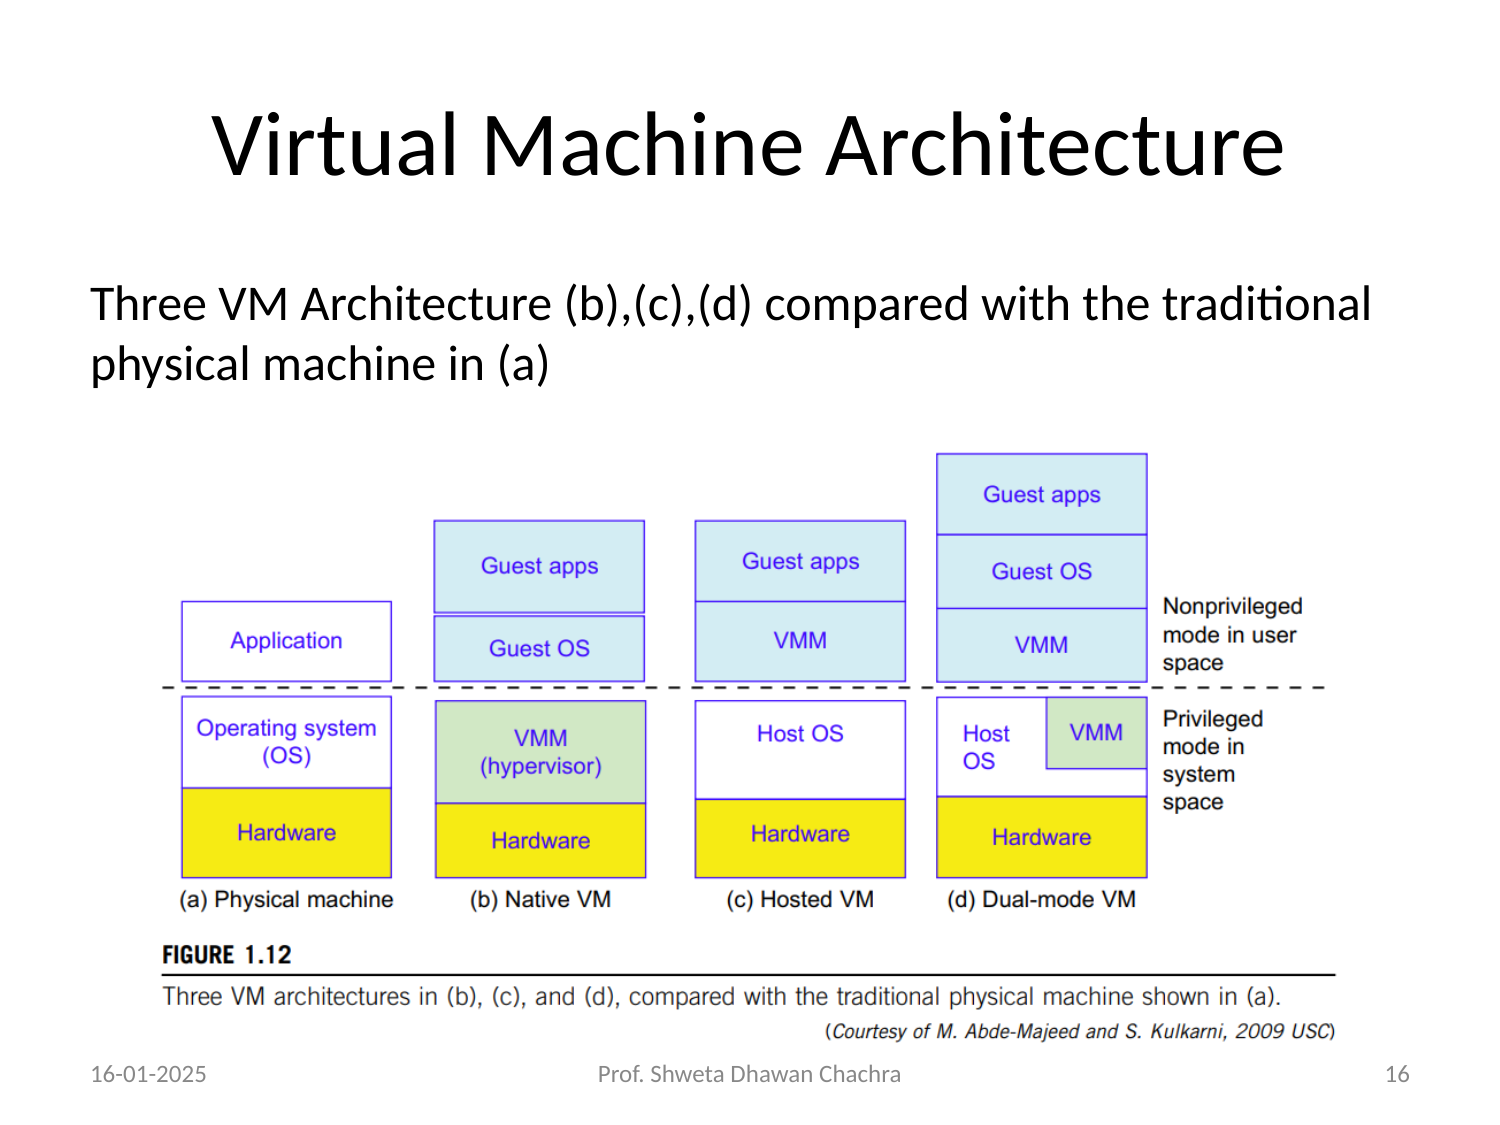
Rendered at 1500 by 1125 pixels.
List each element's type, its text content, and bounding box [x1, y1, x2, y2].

slide_number ‹#› [1074, 1042, 1425, 1103]
title Virtual Machine Architecture [75, 45, 1425, 233]
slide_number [75, 1042, 425, 1103]
footer Prof. Shweta Dhawan Chachra [512, 1053, 988, 1103]
picture [123, 408, 1356, 1045]
list Three VM Architecture (b),(c),(d) compared with the traditional physical machine in (a) [75, 262, 1425, 1005]
